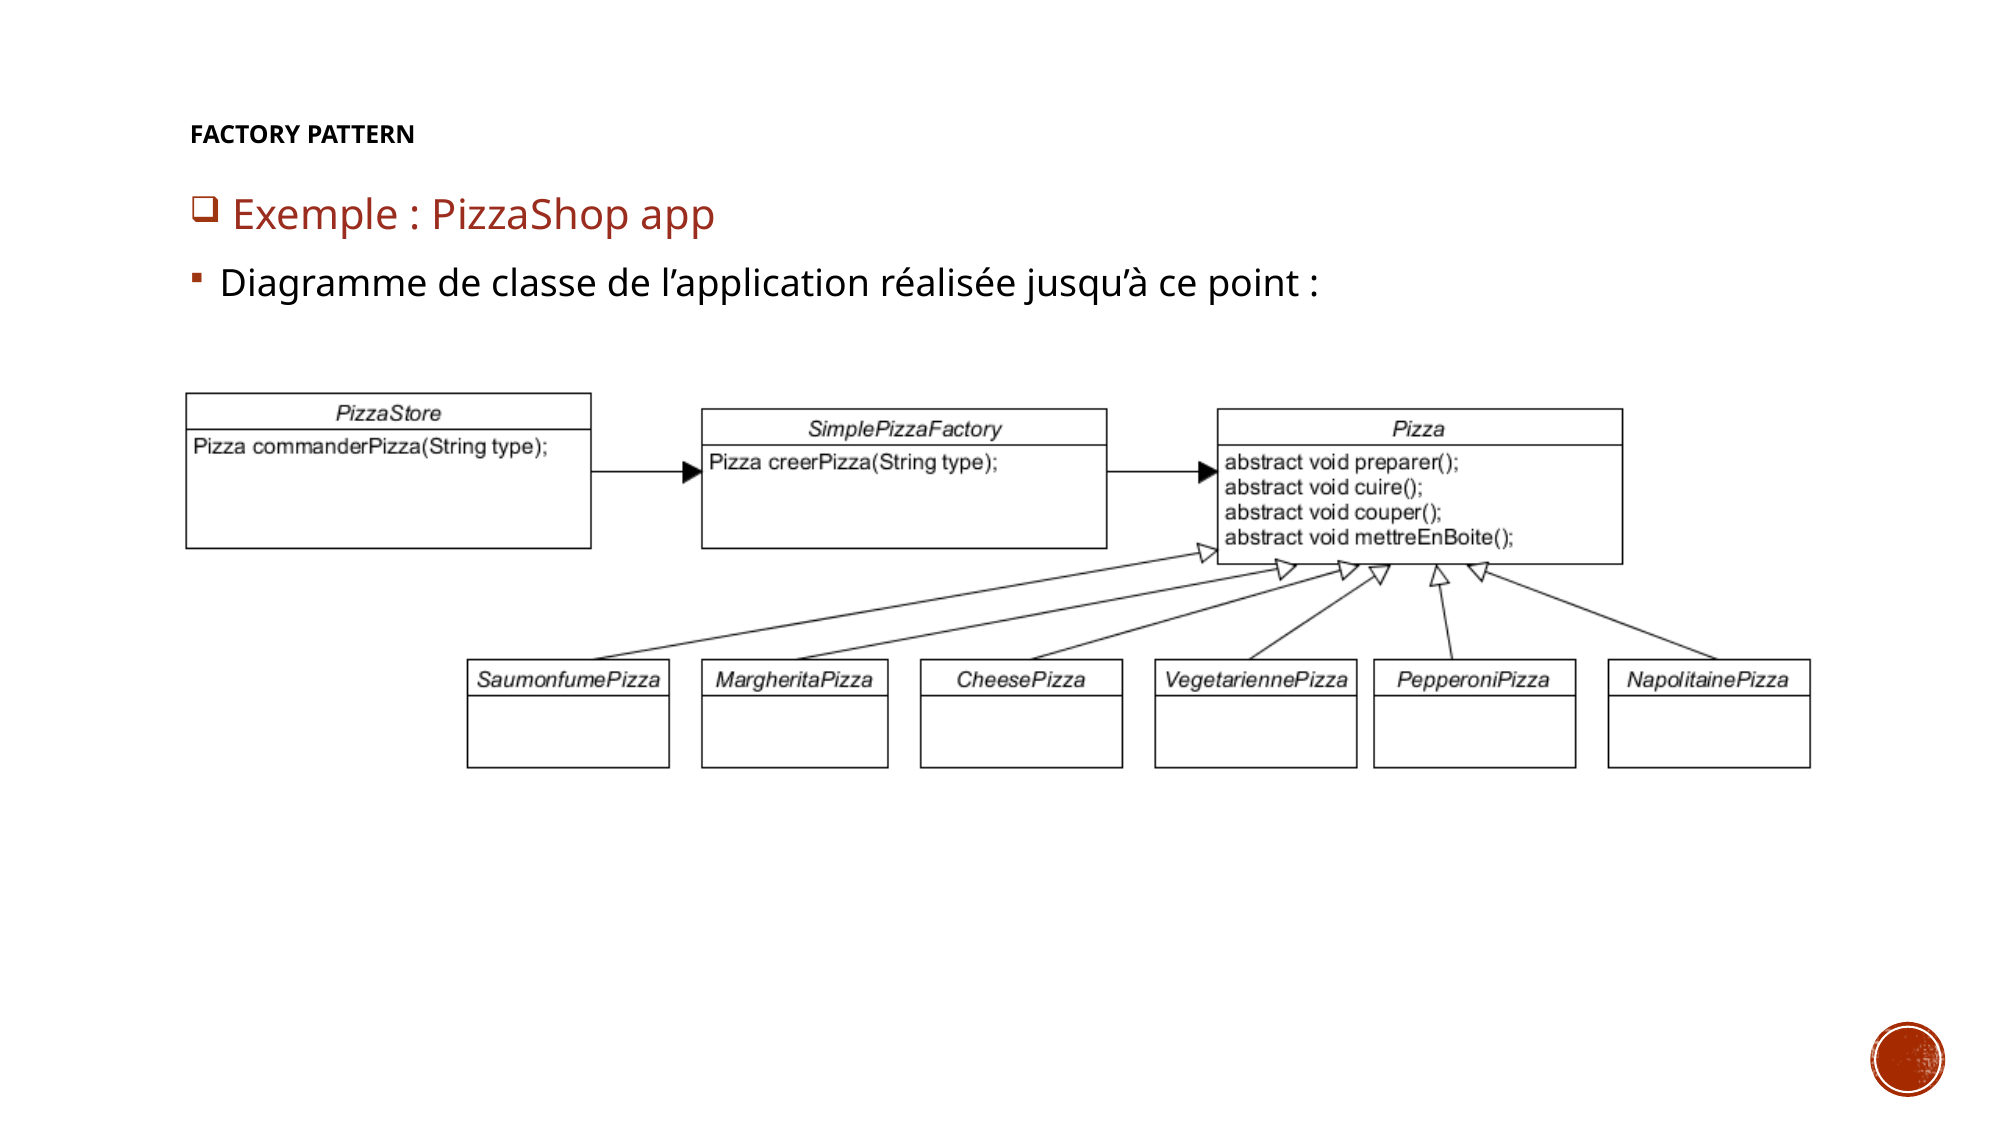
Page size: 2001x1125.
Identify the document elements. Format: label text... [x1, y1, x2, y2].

title FActory Pattern [174, 34, 1825, 186]
picture [181, 339, 1819, 786]
text_box Exemple : PizzaShop app Diagramme de classe de l’application réalisée jusqu’à ce point : [174, 186, 1914, 959]
